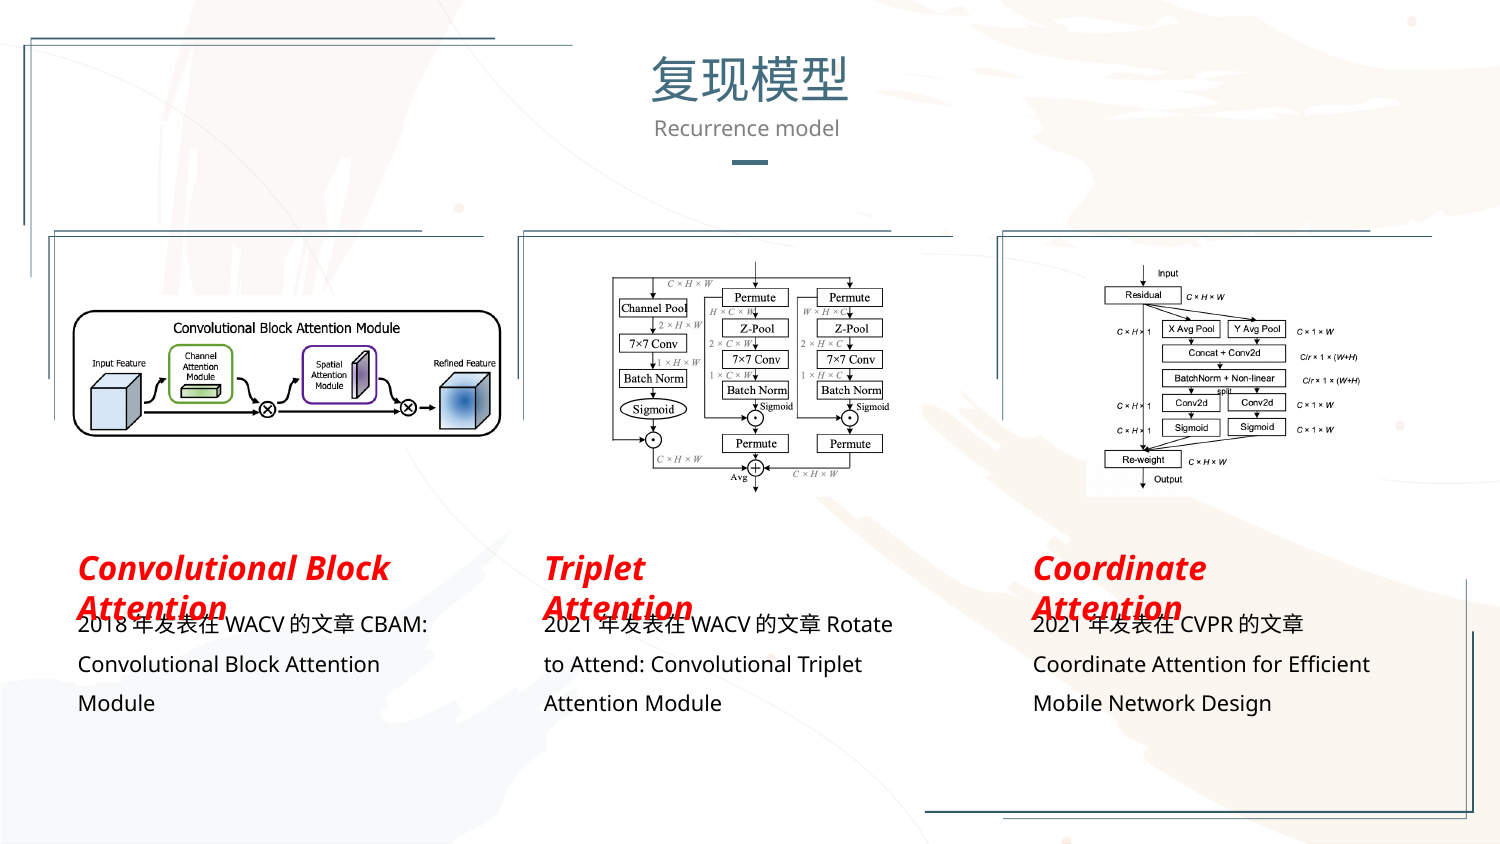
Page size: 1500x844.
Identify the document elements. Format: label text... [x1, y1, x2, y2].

text_box 复现模型 [635, 41, 865, 107]
text_box 2021年发表在CVPR的文章Coordinate Attention for Efficient Mobile Network Design [1018, 590, 1406, 724]
text_box Convolutional Block Attention [62, 540, 503, 635]
picture [69, 295, 503, 449]
text_box Coordinate Attention [1018, 540, 1358, 635]
picture [1086, 247, 1382, 497]
text_box 2021年发表在WACV的文章Rotate to Attend: Convolutional Triplet Attention Module [529, 590, 917, 724]
text_box 2018年发表在WACV的文章CBAM: Convolutional Block Attention Module [62, 635, 451, 724]
picture [588, 247, 923, 497]
text_box Recurrence model [450, 107, 1050, 149]
text_box Triplet Attention [529, 540, 815, 635]
